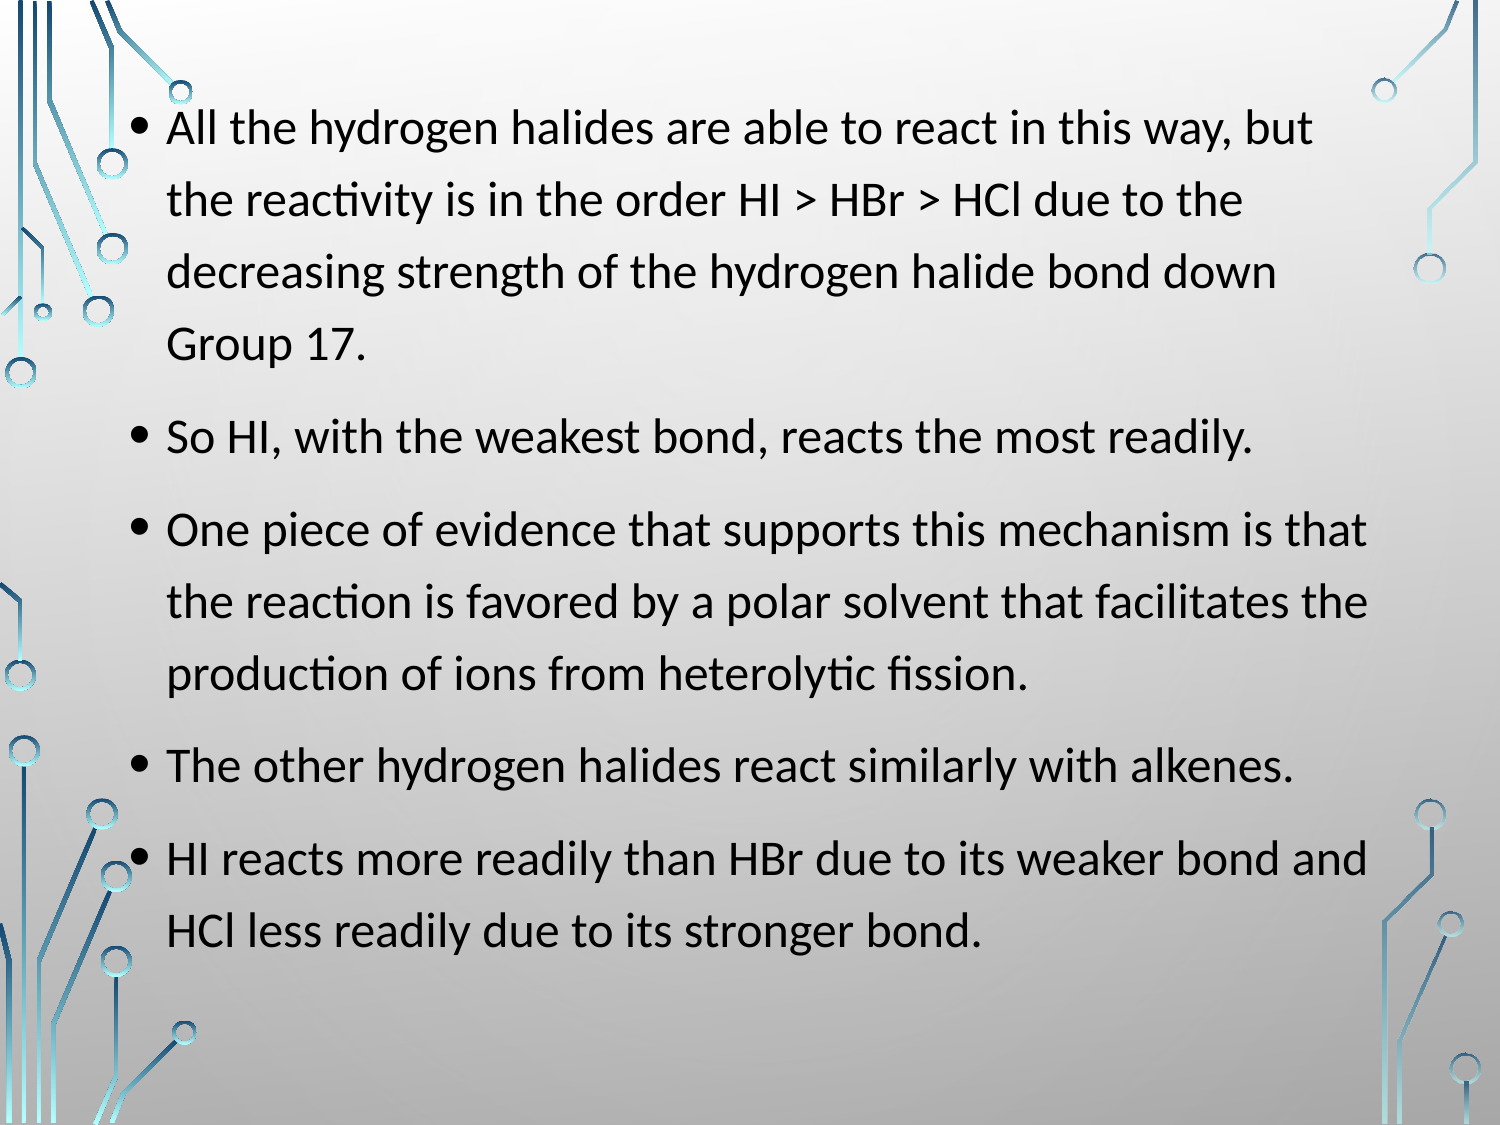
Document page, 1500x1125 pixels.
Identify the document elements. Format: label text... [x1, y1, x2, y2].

list All the hydrogen halides are able to react in this way, but the reactivity is in the order HI > HBr > HCl due to the decreasing strength of the hydrogen halide bond down Group 17. So HI, with the weakest bond, reacts the most readily. One piece of evidence that supports this mechanism is that the reaction is favored by a polar solvent that facilitates the production of ions from heterolytic fission. The other hydrogen halides react similarly with alkenes. HI reacts more readily than HBr due to its weaker bond and HCl less readily due to its stronger bond. [113, 75, 1386, 1075]
